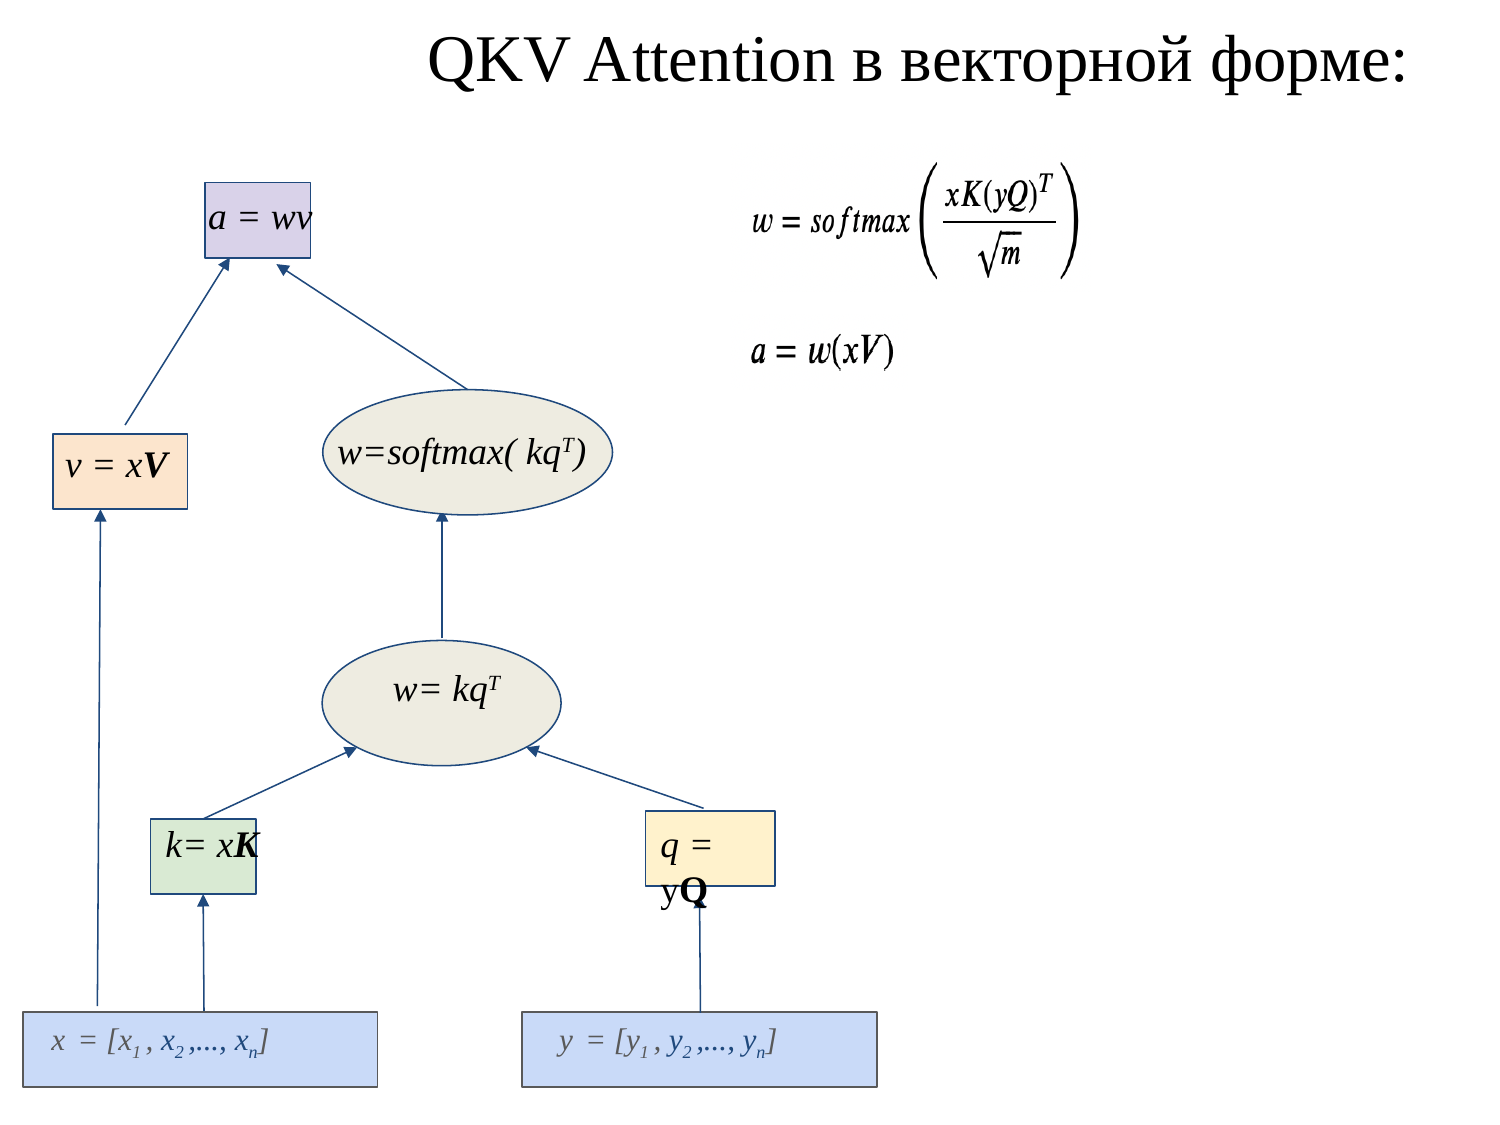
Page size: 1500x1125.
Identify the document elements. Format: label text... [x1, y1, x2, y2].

text_box [358, 389, 577, 411]
text_box q = yQ [645, 804, 786, 925]
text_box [525, 747, 704, 809]
text_box [522, 1011, 877, 1088]
text_box [205, 252, 311, 258]
text_box w= kqT [377, 649, 518, 725]
text_box w=softmax( kqT) [322, 411, 625, 487]
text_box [202, 747, 358, 820]
text_box a = wv [193, 176, 494, 252]
text_box [53, 500, 188, 510]
text_box QKV Attention в векторной форме: [412, 0, 1500, 110]
text_box [381, 640, 502, 649]
text_box y = [y1 , y2 ,..., yn] [544, 1004, 1002, 1077]
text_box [276, 263, 468, 390]
text_box [22, 1011, 378, 1088]
text_box x = [x1 , x2 ,..., xn] [36, 1004, 494, 1077]
text_box [150, 880, 256, 895]
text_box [97, 508, 101, 1007]
text_box [347, 487, 589, 515]
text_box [124, 257, 231, 426]
text_box [322, 650, 562, 766]
text_box k= xK [150, 804, 301, 880]
picture [730, 314, 909, 390]
text_box v = xV [50, 424, 201, 500]
picture [730, 143, 1092, 292]
